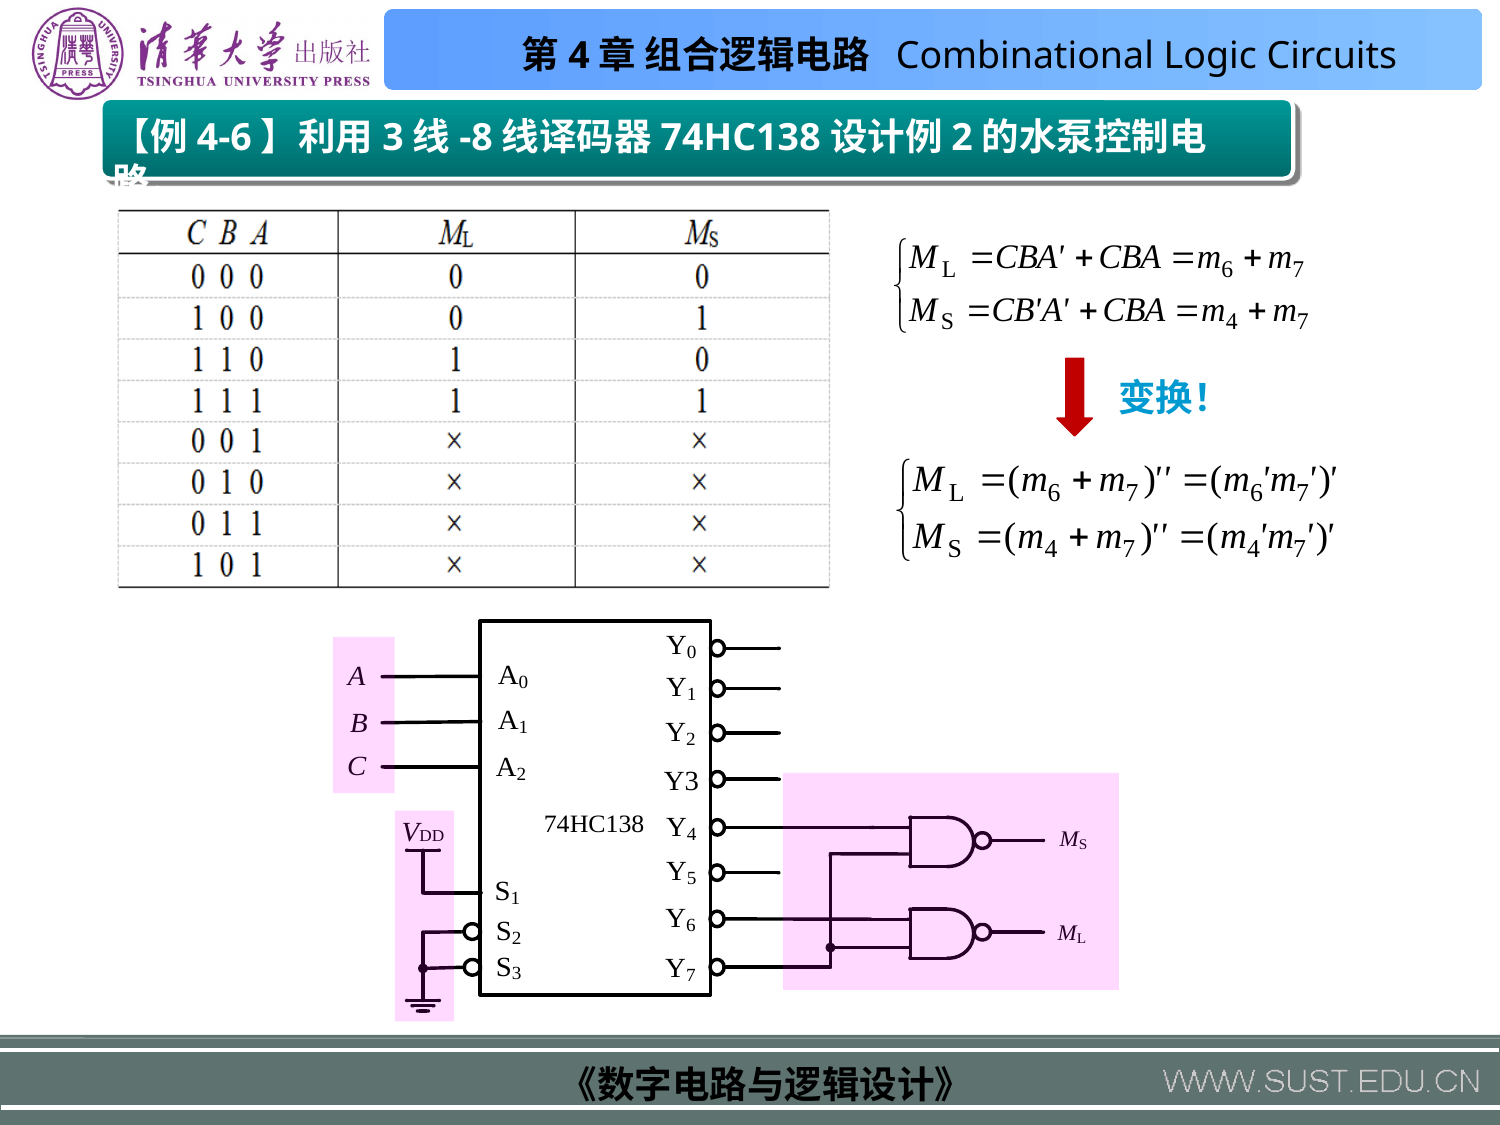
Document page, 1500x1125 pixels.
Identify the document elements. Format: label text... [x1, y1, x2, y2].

text_box （1）逻辑抽象 [1151, 1057, 1492, 1105]
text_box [297, 593, 1119, 1022]
text_box 变换！ [1103, 366, 1267, 427]
text_box [1056, 358, 1093, 436]
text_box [885, 229, 1322, 343]
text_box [886, 449, 1347, 572]
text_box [112, 203, 837, 591]
text_box 【例4-6】利用3线-8线译码器74HC138设计例2的水泵控制电路。 [98, 105, 1249, 211]
picture [28, 0, 373, 110]
text_box [101, 97, 1294, 179]
